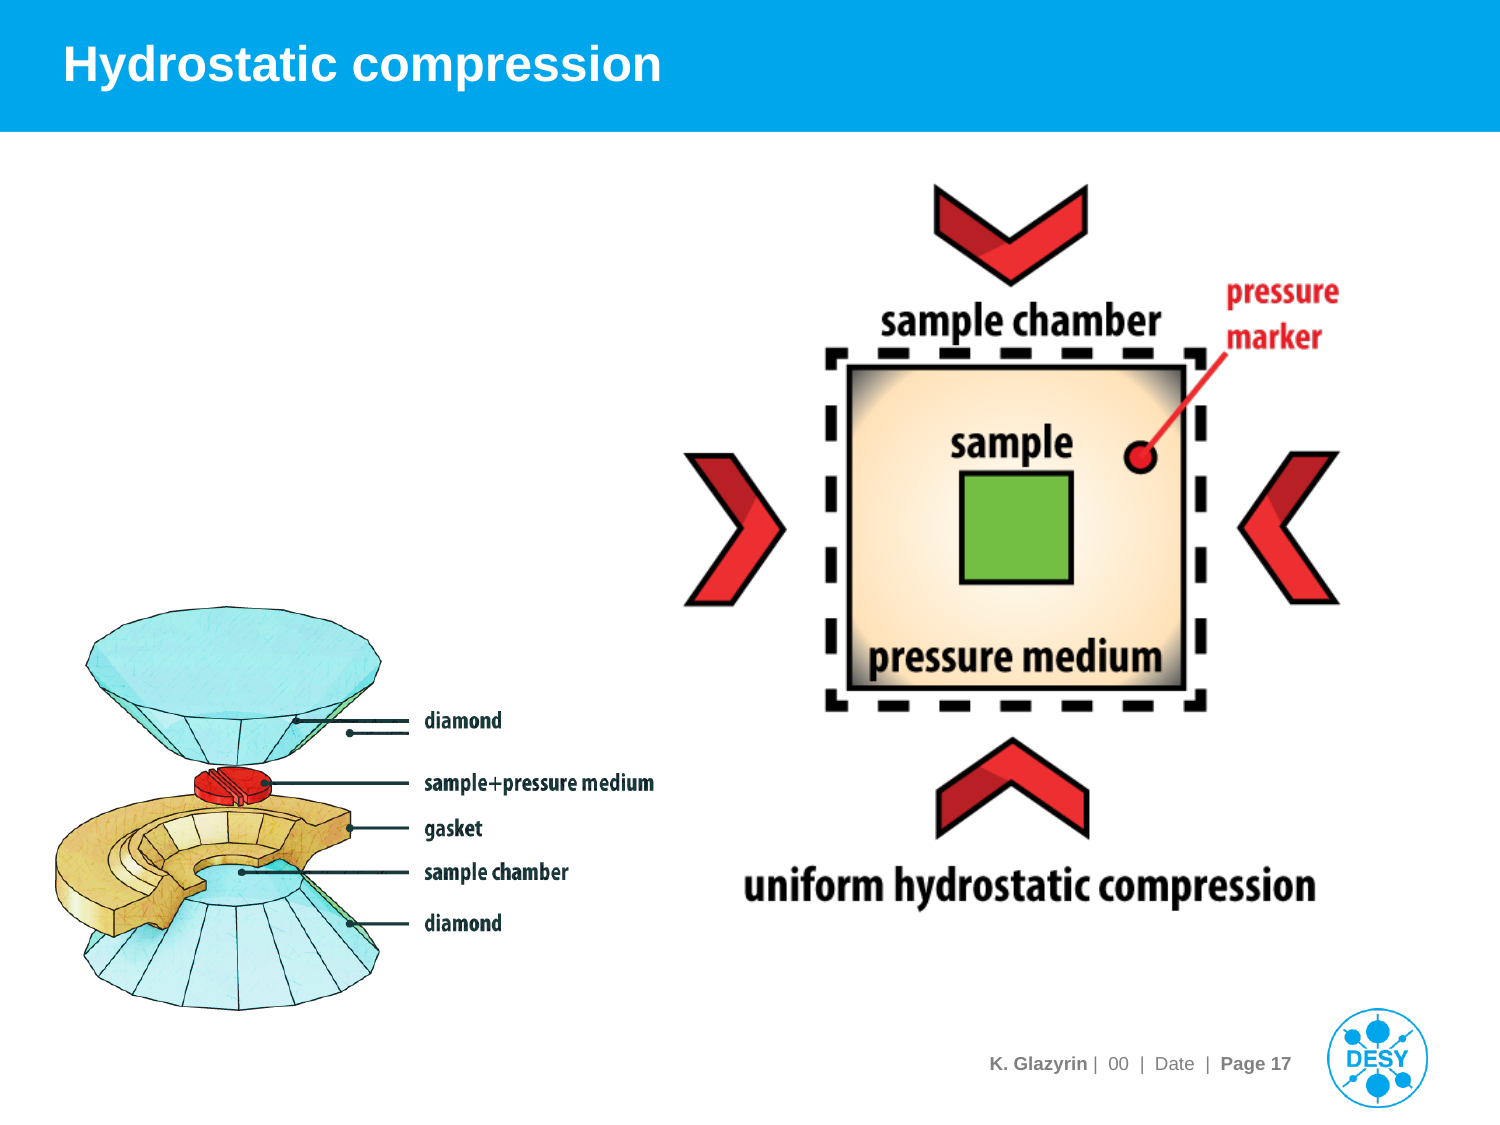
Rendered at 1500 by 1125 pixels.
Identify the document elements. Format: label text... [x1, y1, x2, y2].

picture [1327, 1068, 1365, 1108]
picture [1387, 1008, 1428, 1046]
picture [1391, 1071, 1428, 1108]
title Hydrostatic compression [47, 16, 1446, 107]
picture [1330, 1011, 1426, 1106]
picture [1327, 1008, 1368, 1049]
picture [47, 132, 1419, 1017]
